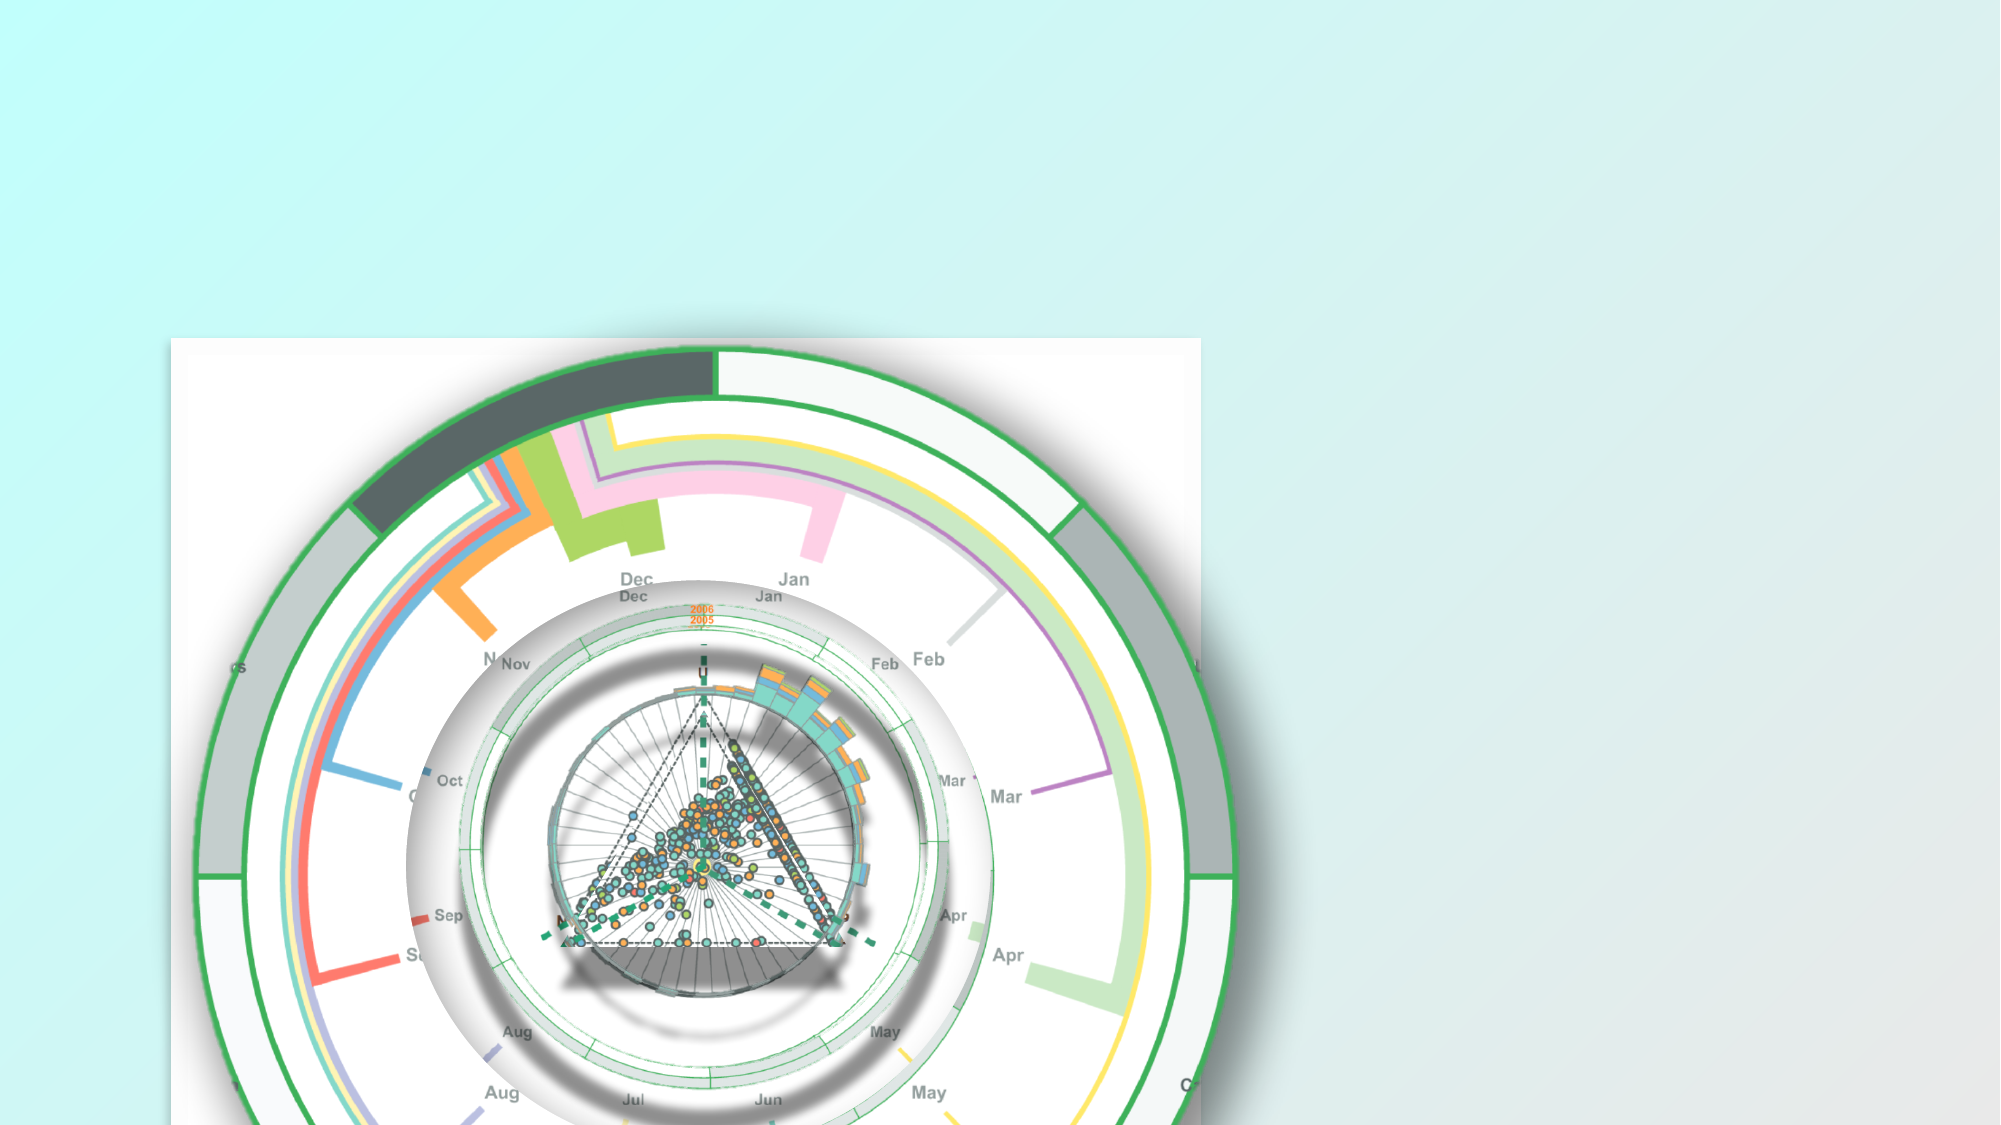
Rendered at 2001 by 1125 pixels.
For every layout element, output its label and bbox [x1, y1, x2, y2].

picture [120, 294, 1277, 1125]
